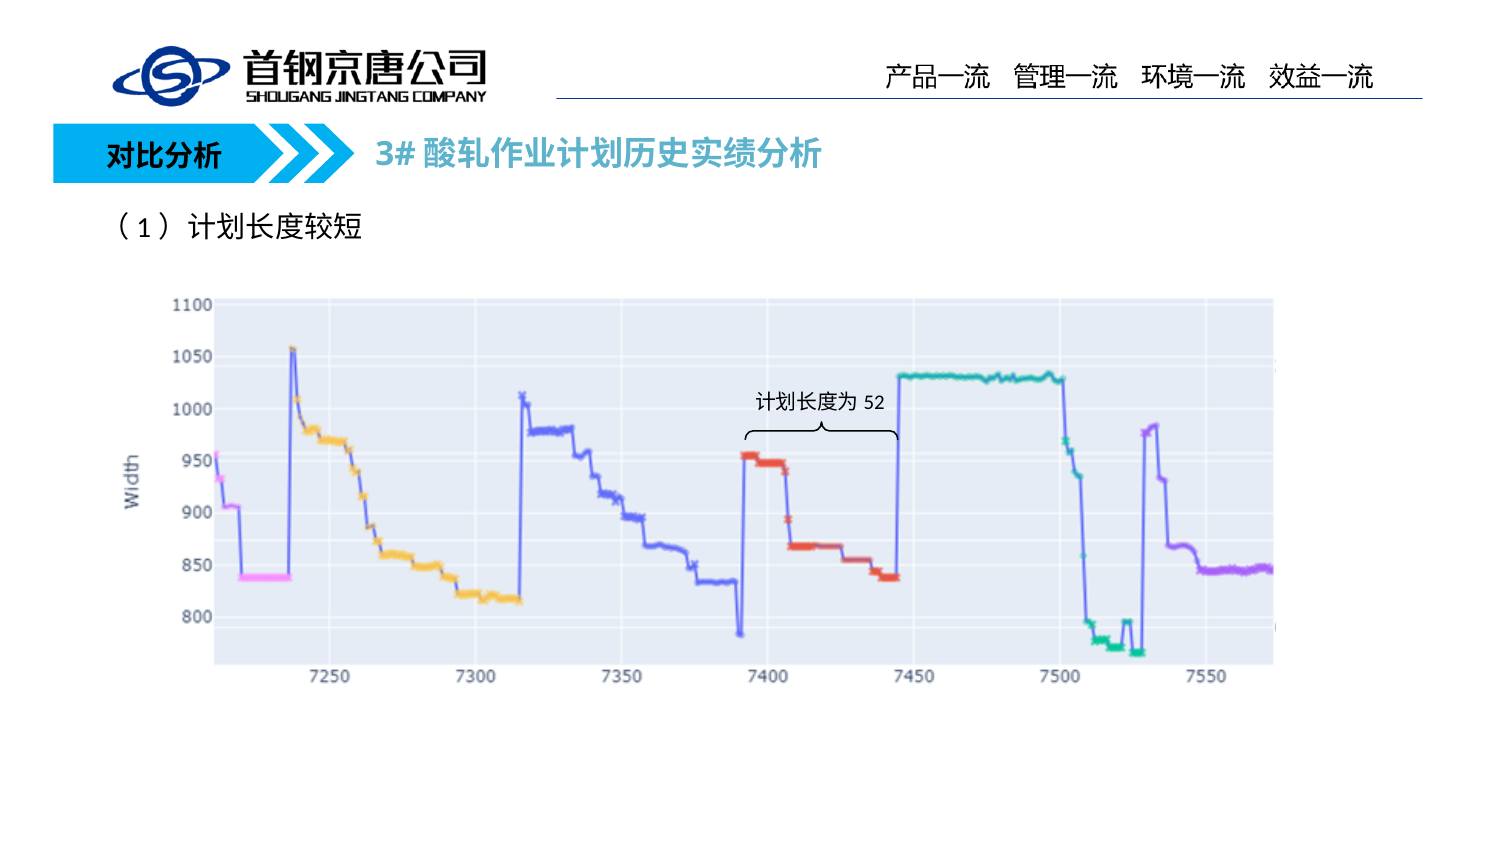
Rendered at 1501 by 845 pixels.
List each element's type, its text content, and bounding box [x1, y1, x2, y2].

text_box （1）计划长度较短 [85, 200, 378, 251]
text_box [51, 121, 263, 185]
text_box 对比分析 [91, 129, 269, 177]
text_box [269, 135, 286, 171]
text_box [266, 121, 322, 185]
picture [110, 32, 1483, 119]
text_box 3#酸轧作业计划历史实绩分析 [360, 124, 913, 180]
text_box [106, 271, 1277, 693]
text_box [301, 121, 357, 185]
